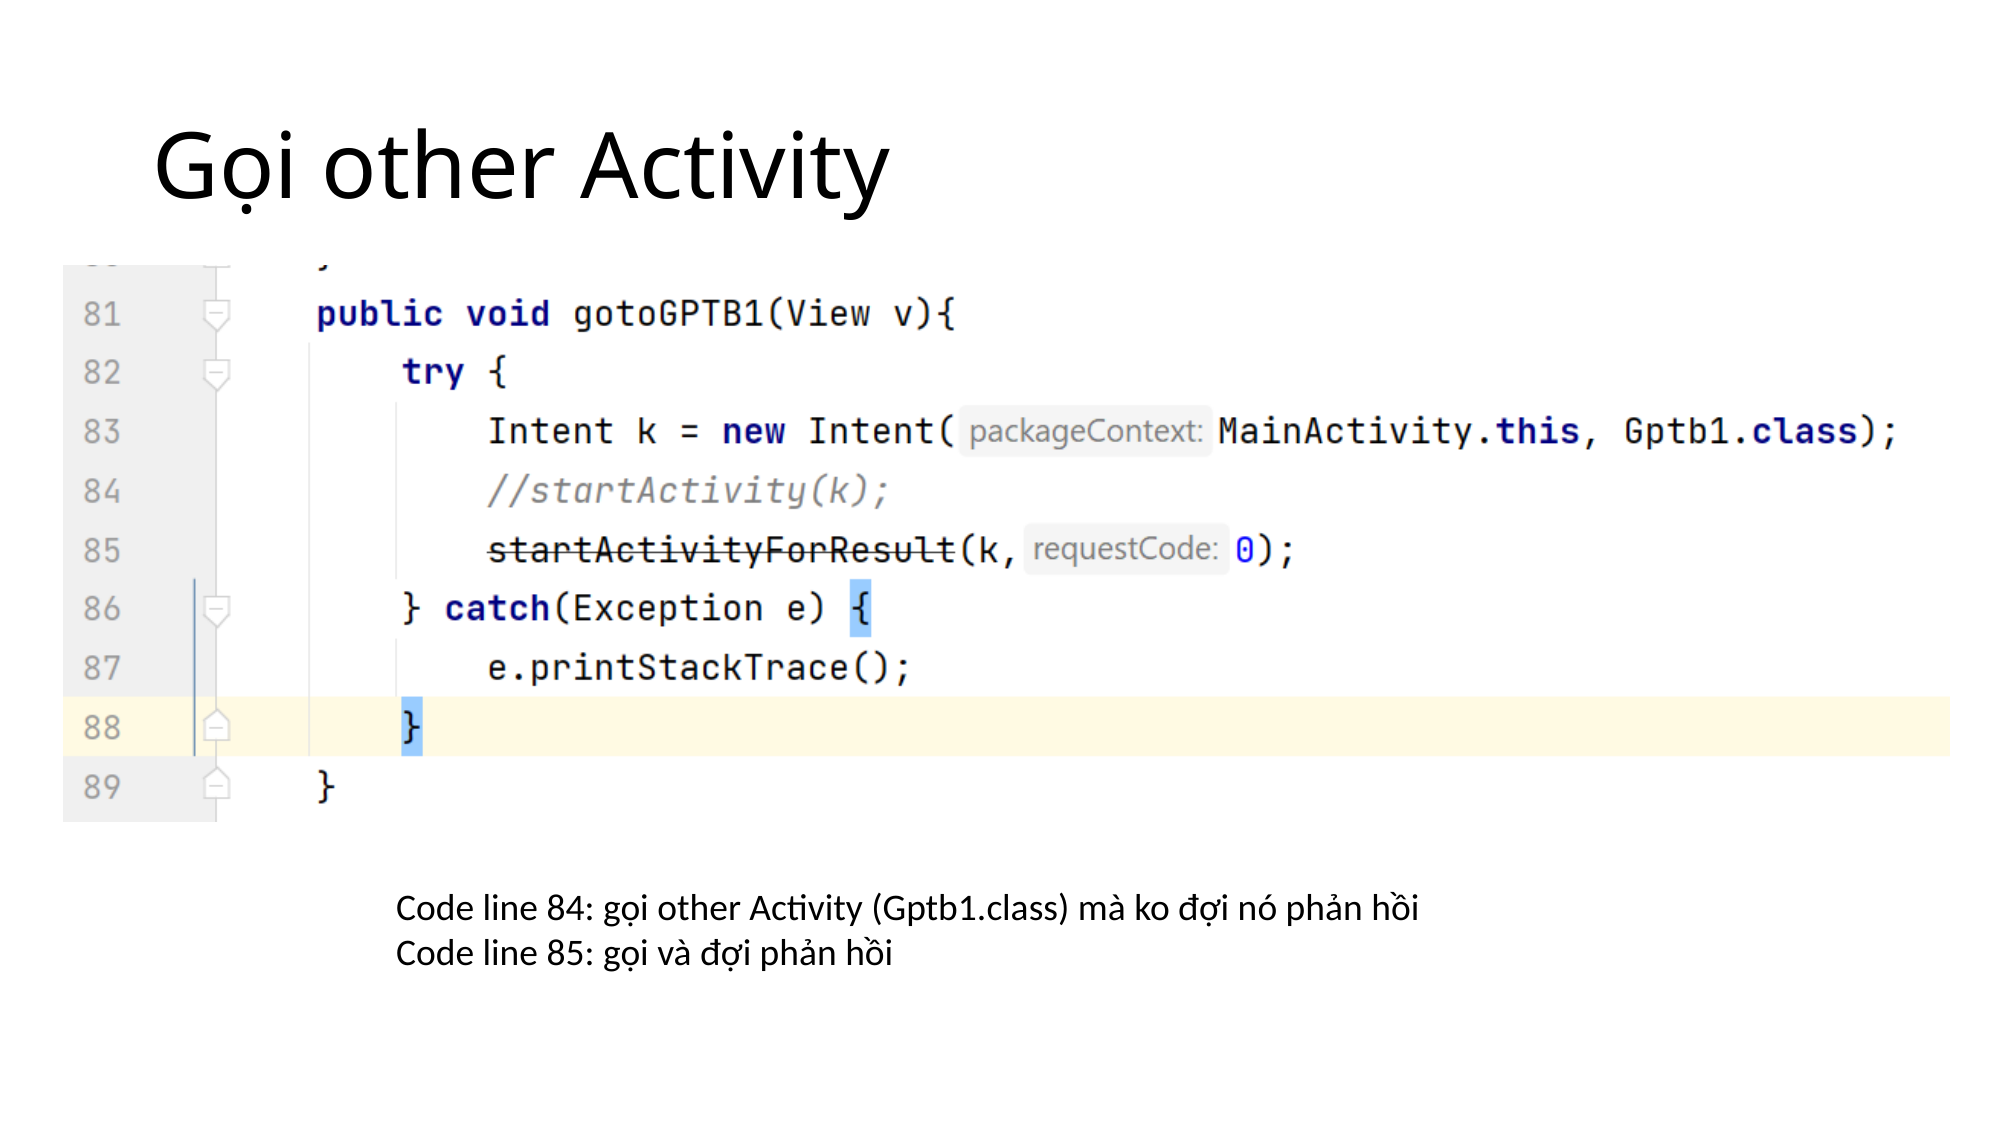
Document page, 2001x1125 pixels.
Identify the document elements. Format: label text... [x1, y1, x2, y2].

text_box Code line 84: gọi other Activity (Gptb1.class) mà ko đợi nó phản hồi Code line 85: gọi và đợi phản hồi [381, 875, 1436, 981]
title Gọi other Activity [137, 59, 1863, 265]
picture [63, 265, 1950, 823]
